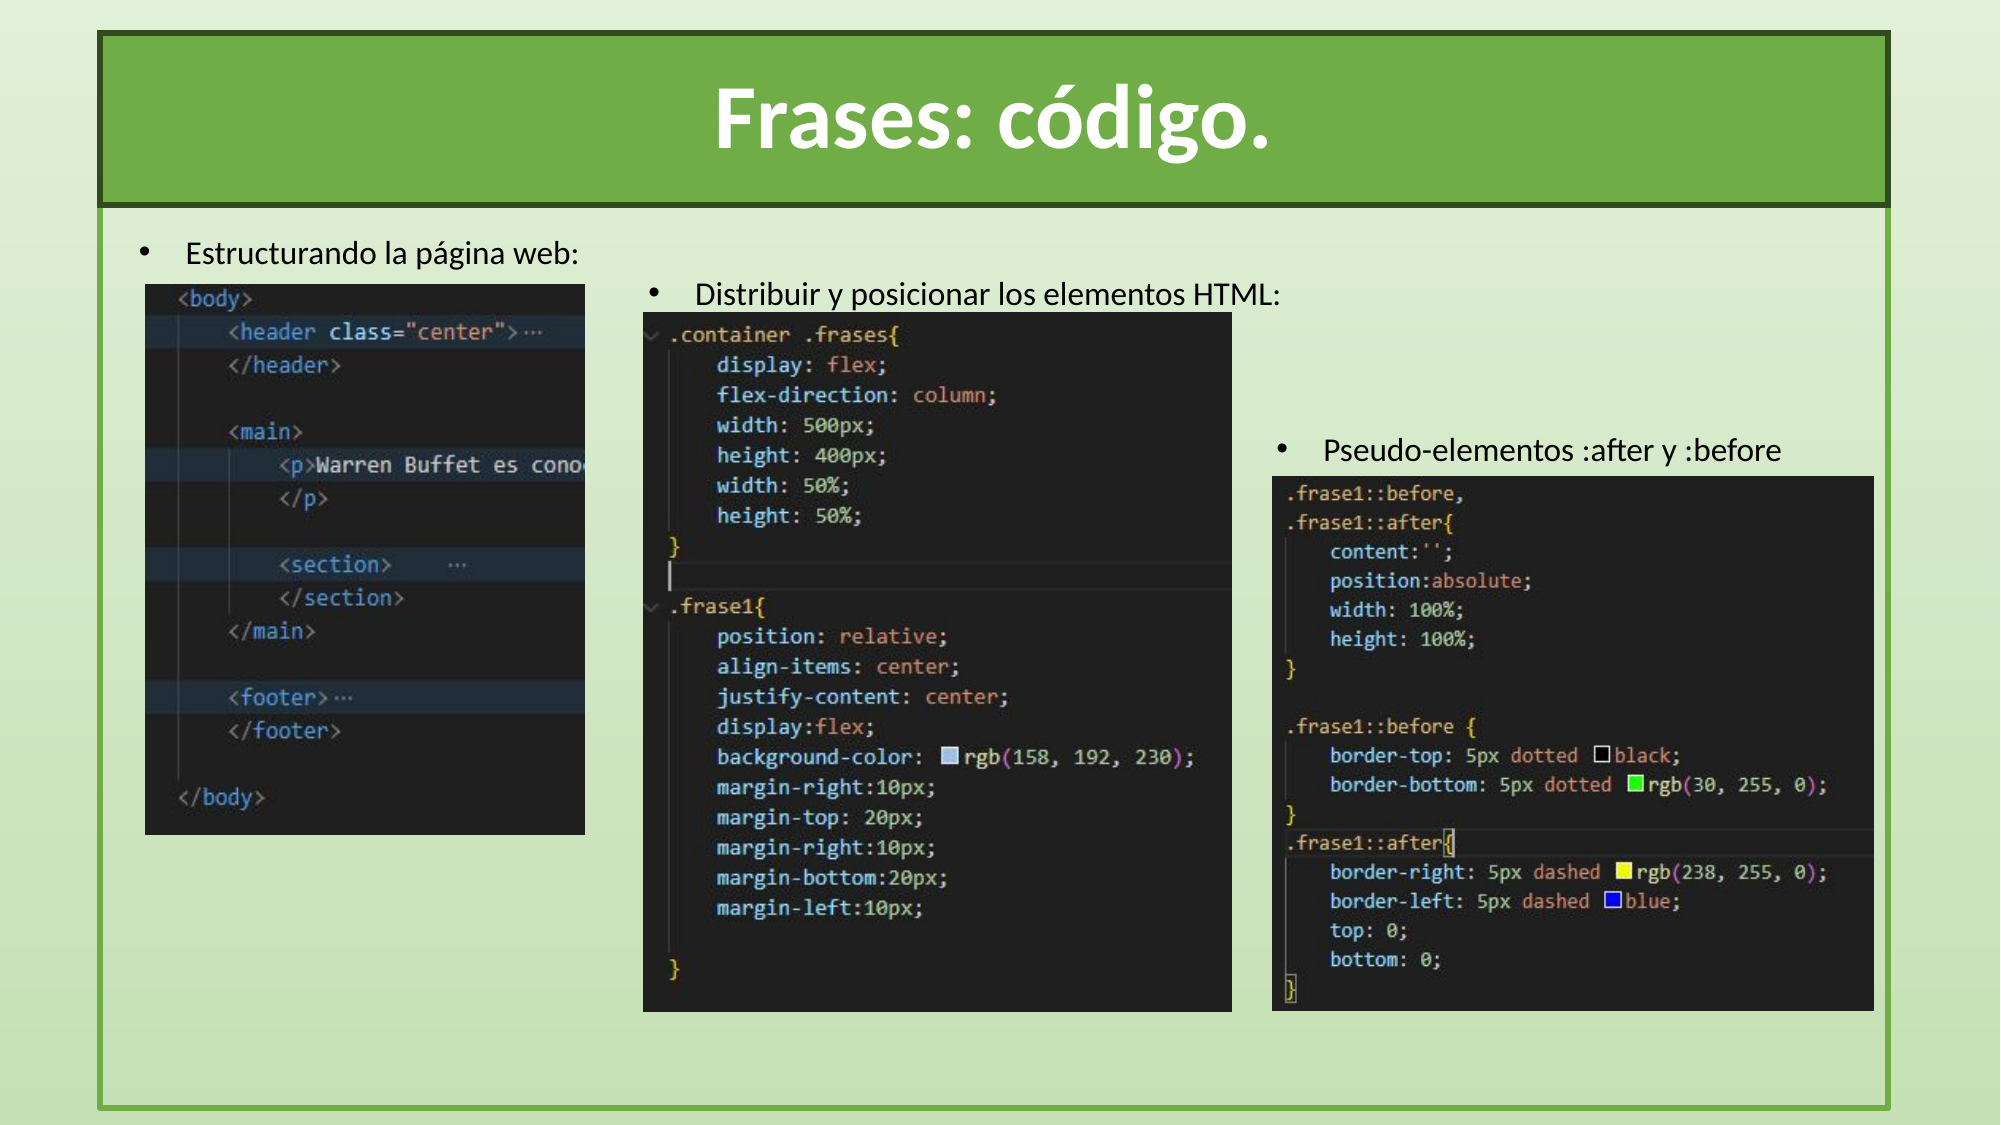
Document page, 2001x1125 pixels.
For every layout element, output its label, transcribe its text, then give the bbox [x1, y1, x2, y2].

text_box Distribuir y posicionar los elementos HTML: [633, 264, 1298, 320]
text_box [99, 206, 1889, 1109]
picture [145, 284, 585, 835]
picture [643, 312, 1232, 1013]
title Frases: código. [99, 32, 1889, 206]
text_box Estructurando la página web: [123, 223, 596, 279]
picture [1272, 476, 1874, 1011]
text_box Pseudo-elementos :after y :before [1261, 420, 1798, 476]
